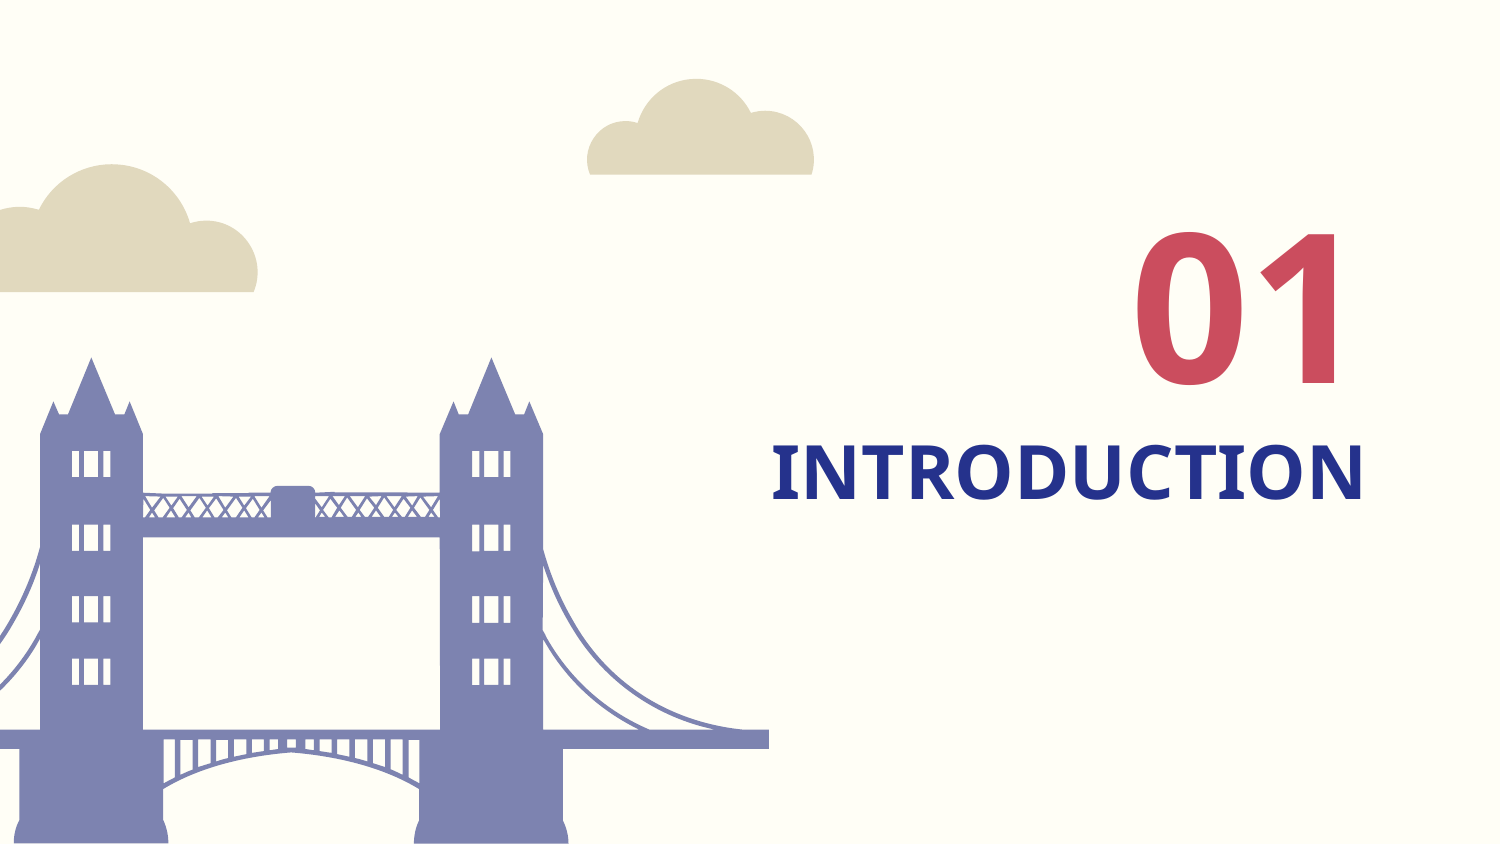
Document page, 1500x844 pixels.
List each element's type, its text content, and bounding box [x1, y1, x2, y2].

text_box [0, 78, 823, 844]
title 01 [1008, 213, 1383, 387]
title INTRODUCTION [826, 400, 1383, 539]
